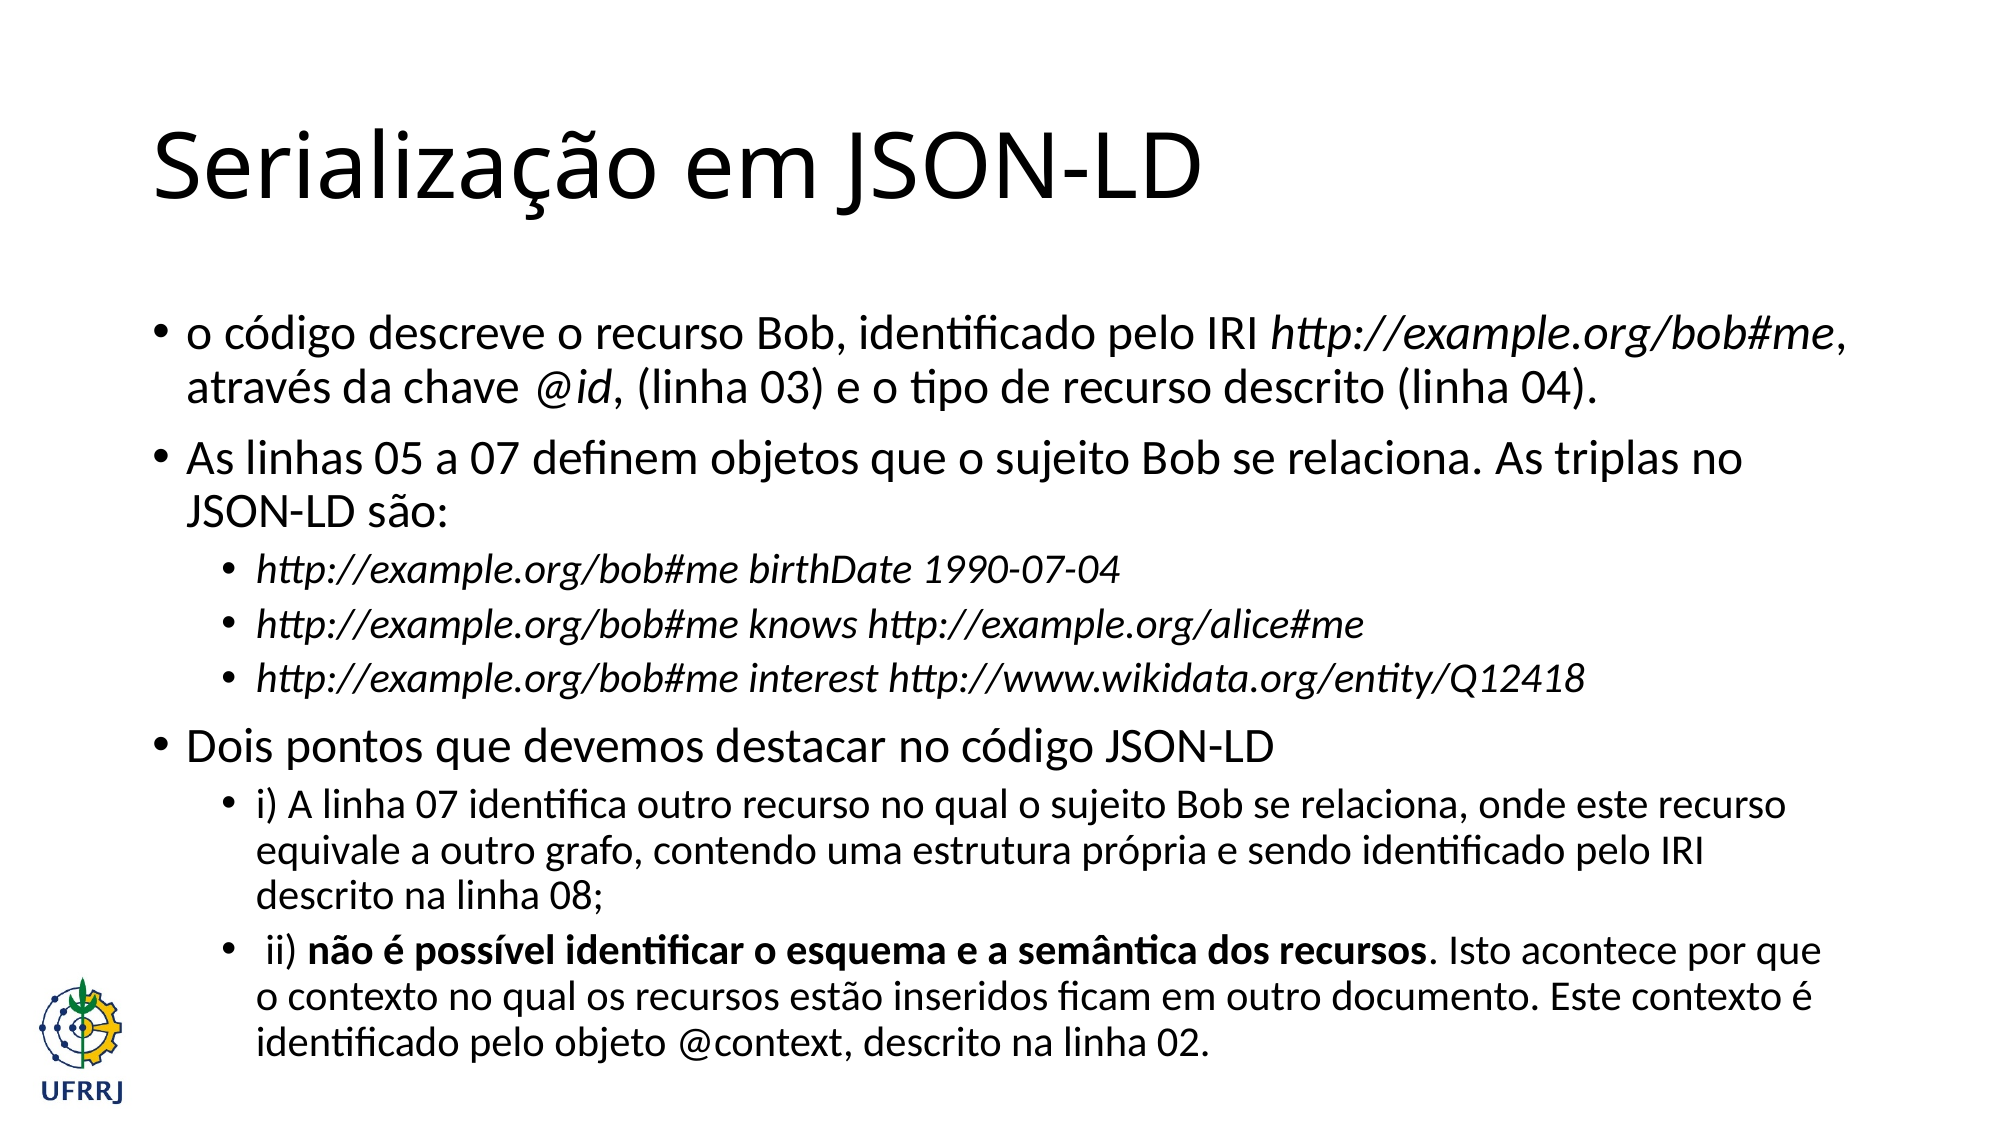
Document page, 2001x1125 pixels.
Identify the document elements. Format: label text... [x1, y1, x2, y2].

picture [22, 966, 143, 1114]
title Serialização em JSON-LD [137, 59, 1863, 278]
list o código descreve o recurso Bob, identificado pelo IRI http://example.org/bob#me, através da chave @id, (linha 03) e o tipo de recurso descrito (linha 04). As linhas 05 a 07 definem objetos que o sujeito Bob se relaciona. As triplas no JSON-LD são: http://example.org/bob#me birthDate 1990-07-04 http://example.org/bob#me knows http://example.org/alice#me http://example.org/bob#me interest http://www.wikidata.org/entity/Q12418 Dois pontos que devemos destacar no código JSON-LD i) A linha 07 identifica outro recurso no qual o sujeito Bob se relaciona, onde este recurso equivale a outro grafo, contendo uma estrutura própria e sendo identificado pelo IRI descrito na linha 08; ii) não é possível identificar o esquema e a semântica dos recursos. Isto acontece por que o contexto no qual os recursos estão inseridos ficam em outro documento. Este contexto é identificado pelo objeto @context, descrito na linha 02. [137, 299, 1863, 1125]
